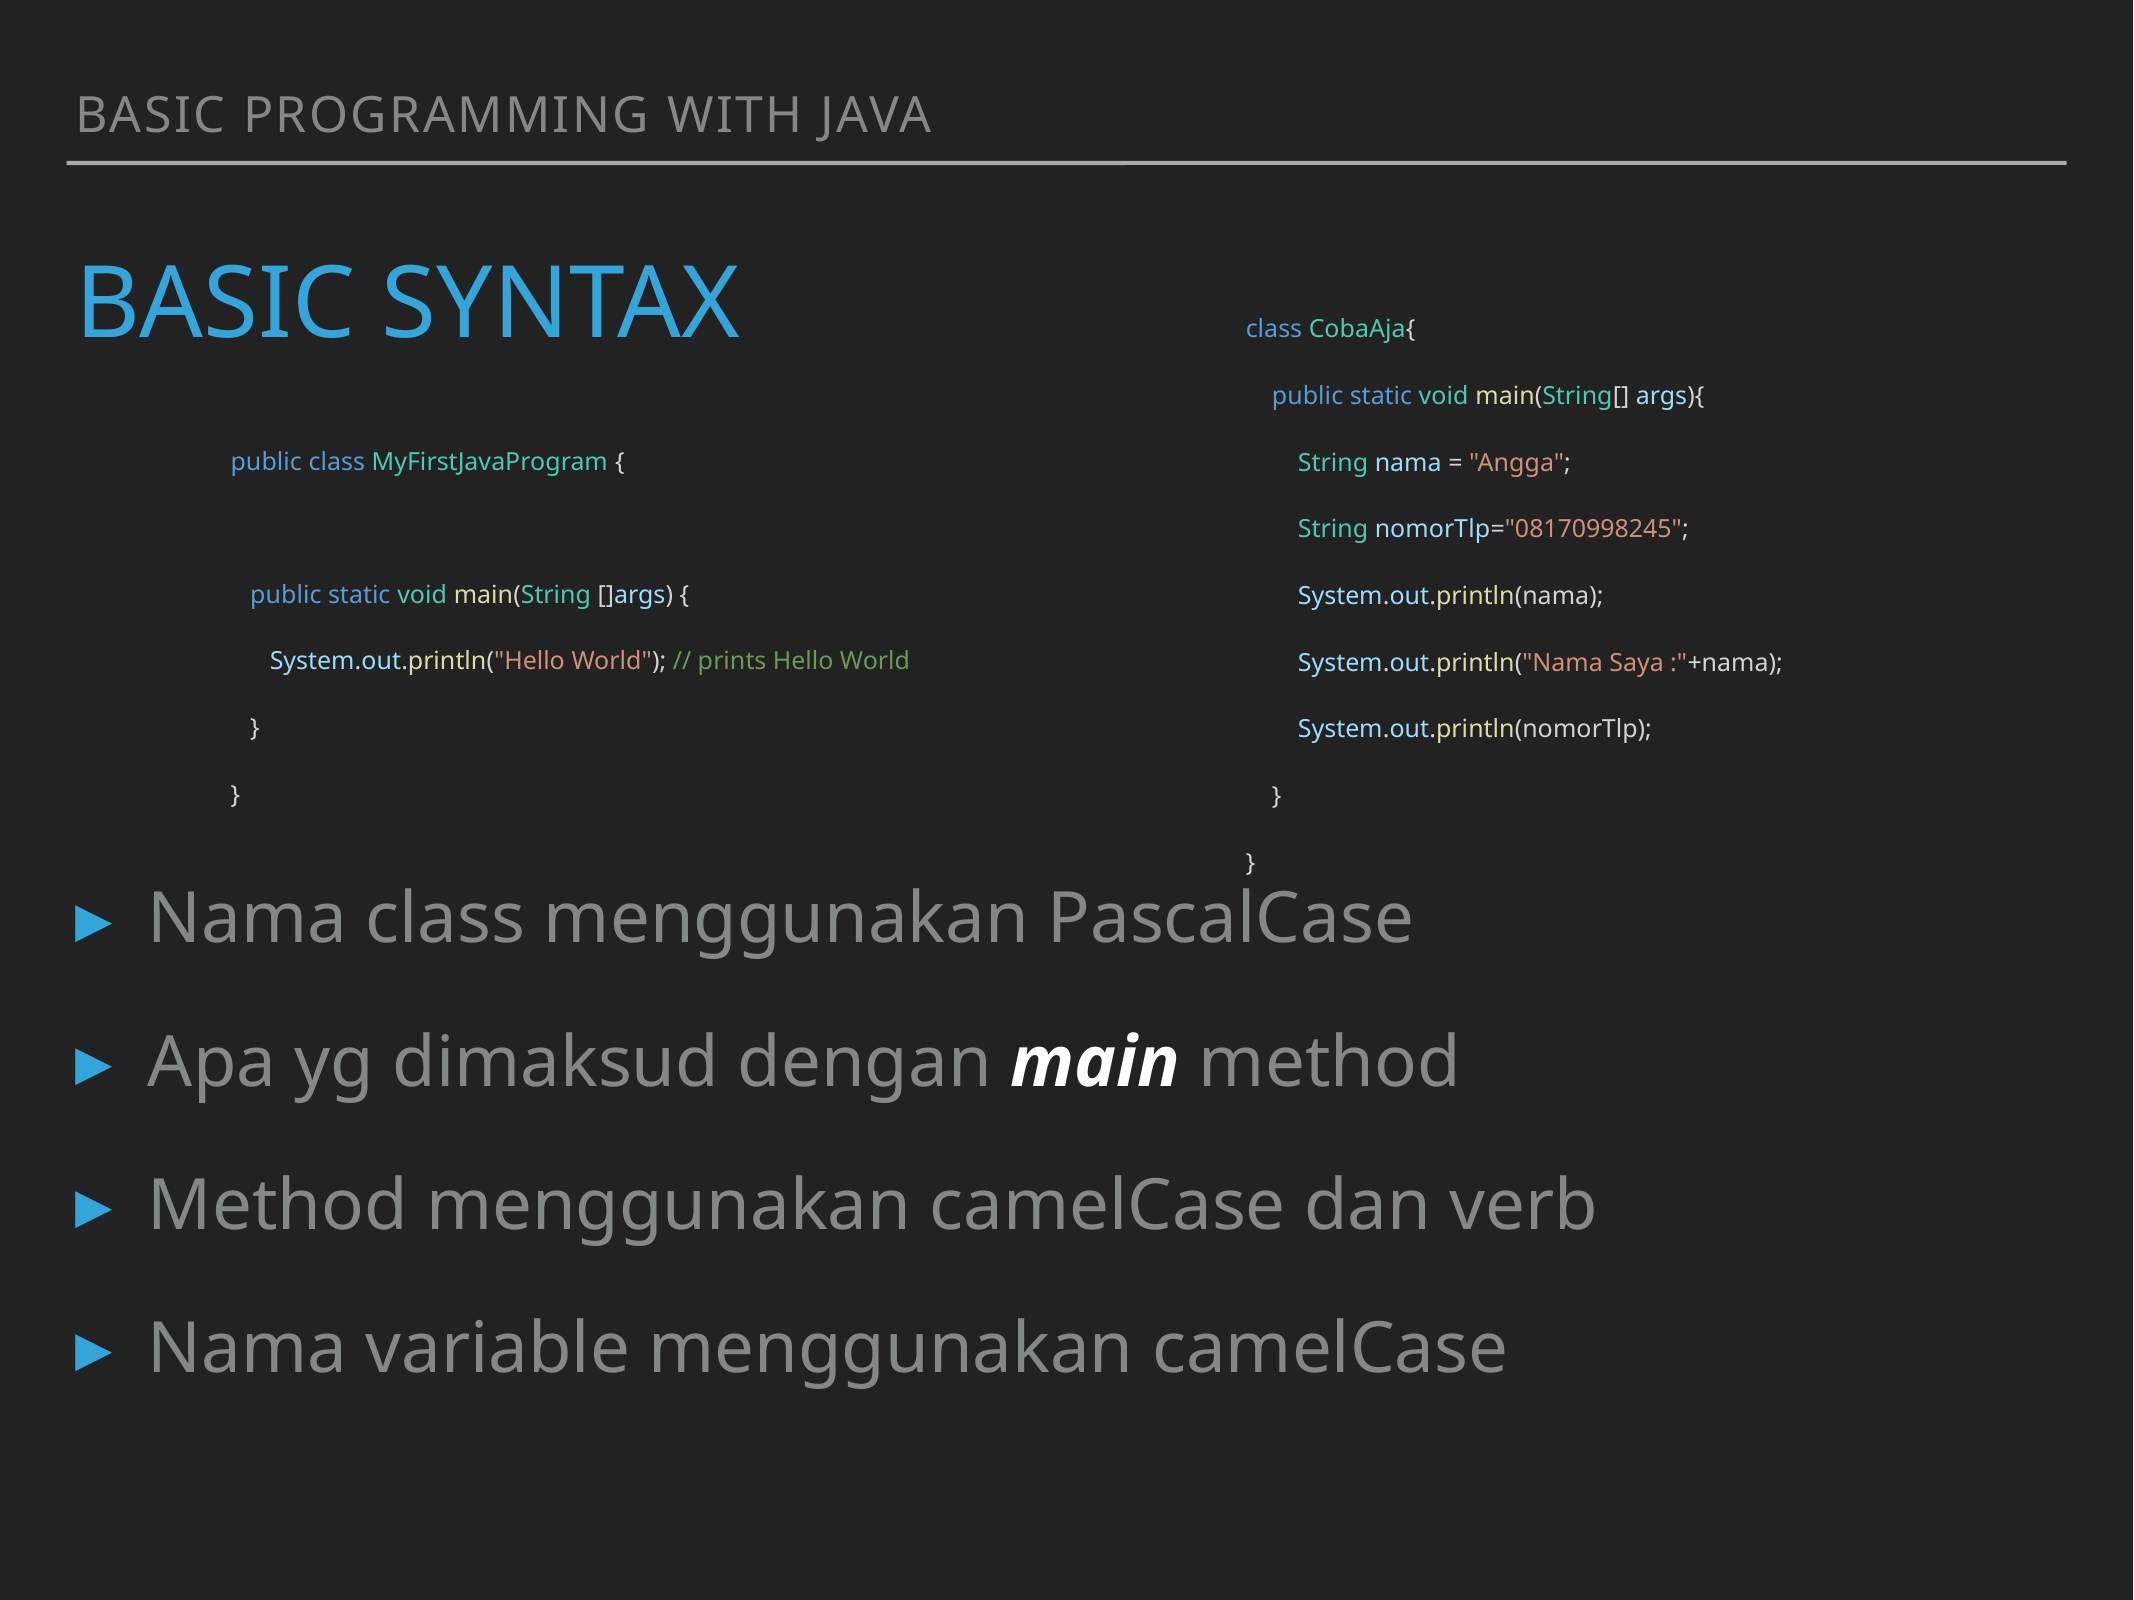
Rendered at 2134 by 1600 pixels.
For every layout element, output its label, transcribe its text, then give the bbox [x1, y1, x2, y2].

text_box class CobaAja{ public static void main(String[] args){ String nama = "Angga"; String nomorTlp="08170998245"; System.out.println(nama); System.out.println("Nama Saya :"+nama); System.out.println(nomorTlp); } } [1237, 267, 1792, 885]
title Basic syntax [66, 251, 2068, 372]
list Nama class menggunakan PascalCase Apa yg dimaksud dengan main method Method menggunakan camelCase dan verb Nama variable menggunakan camelCase [66, 863, 2068, 1453]
list Basic programming with java [66, 74, 1901, 151]
text_box public class MyFirstJavaProgram { public static void main(String []args) { System.out.println("Hello World"); // prints Hello World } } [222, 400, 920, 817]
